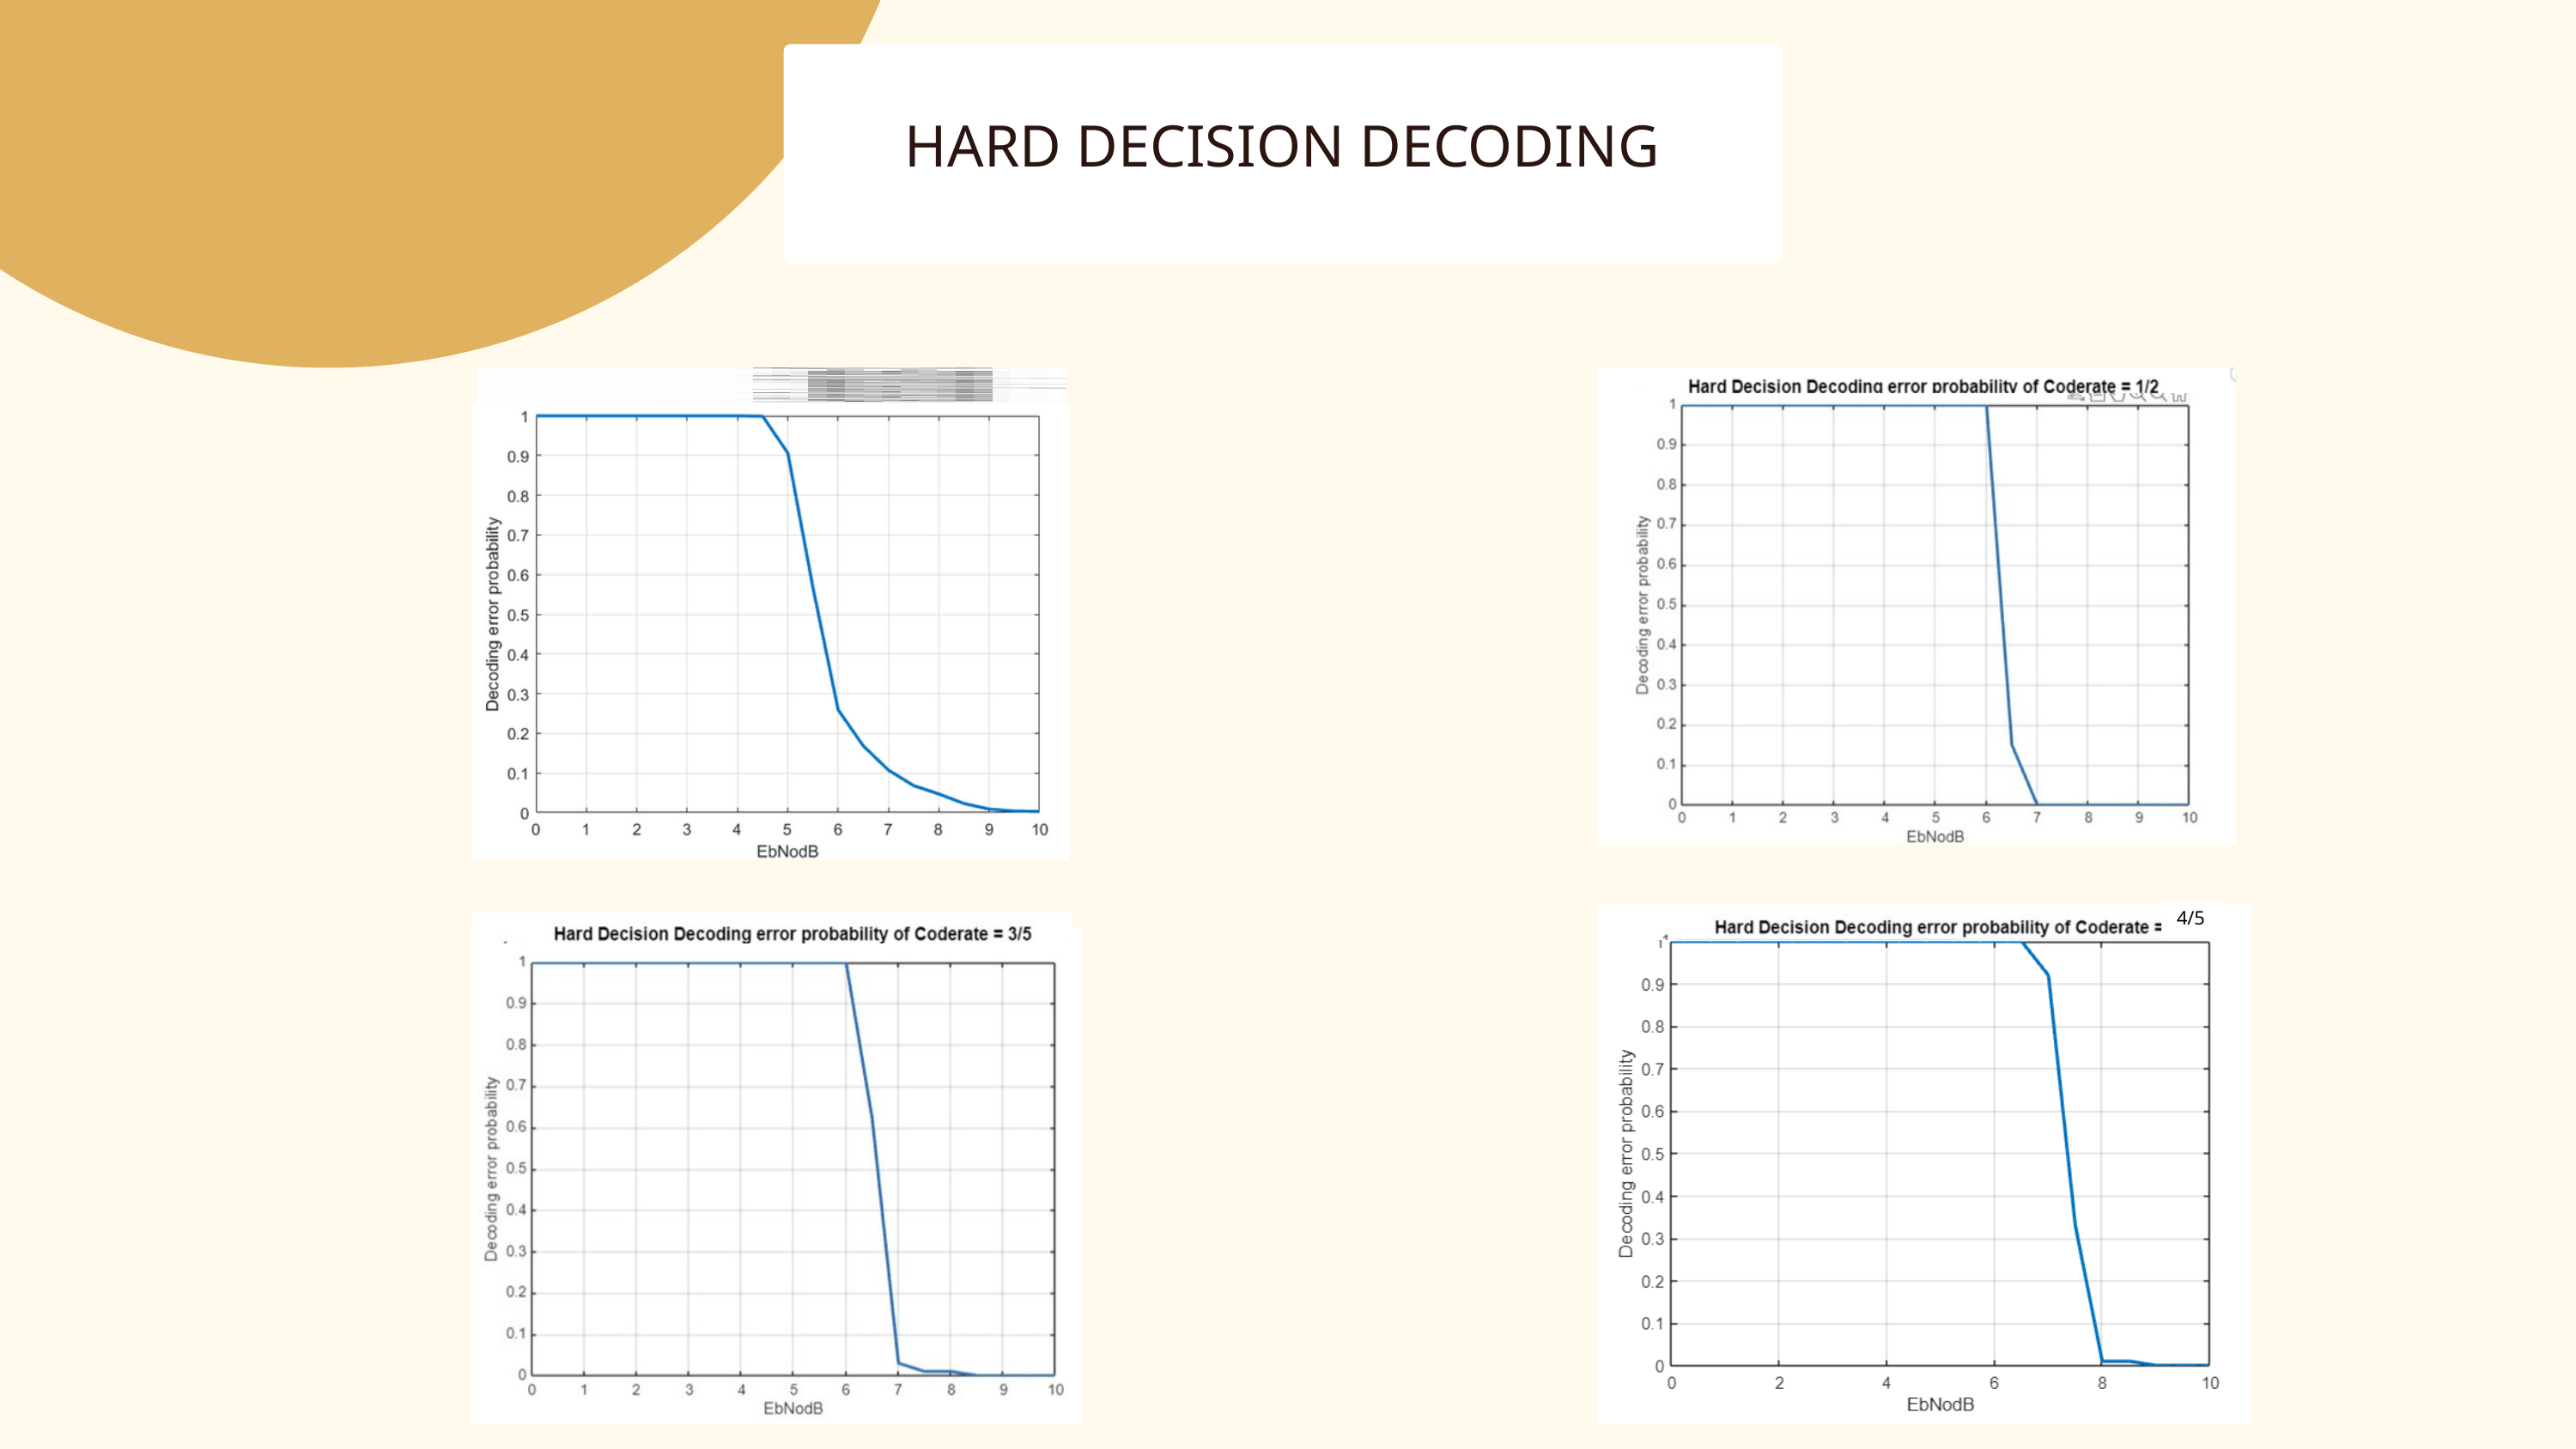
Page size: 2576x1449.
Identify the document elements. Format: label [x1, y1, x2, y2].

text_box [1597, 900, 2252, 1424]
text_box [0, 0, 927, 368]
text_box [1597, 367, 2237, 846]
text_box [471, 912, 1083, 1424]
text_box [472, 367, 1070, 861]
text_box [783, 44, 1782, 264]
